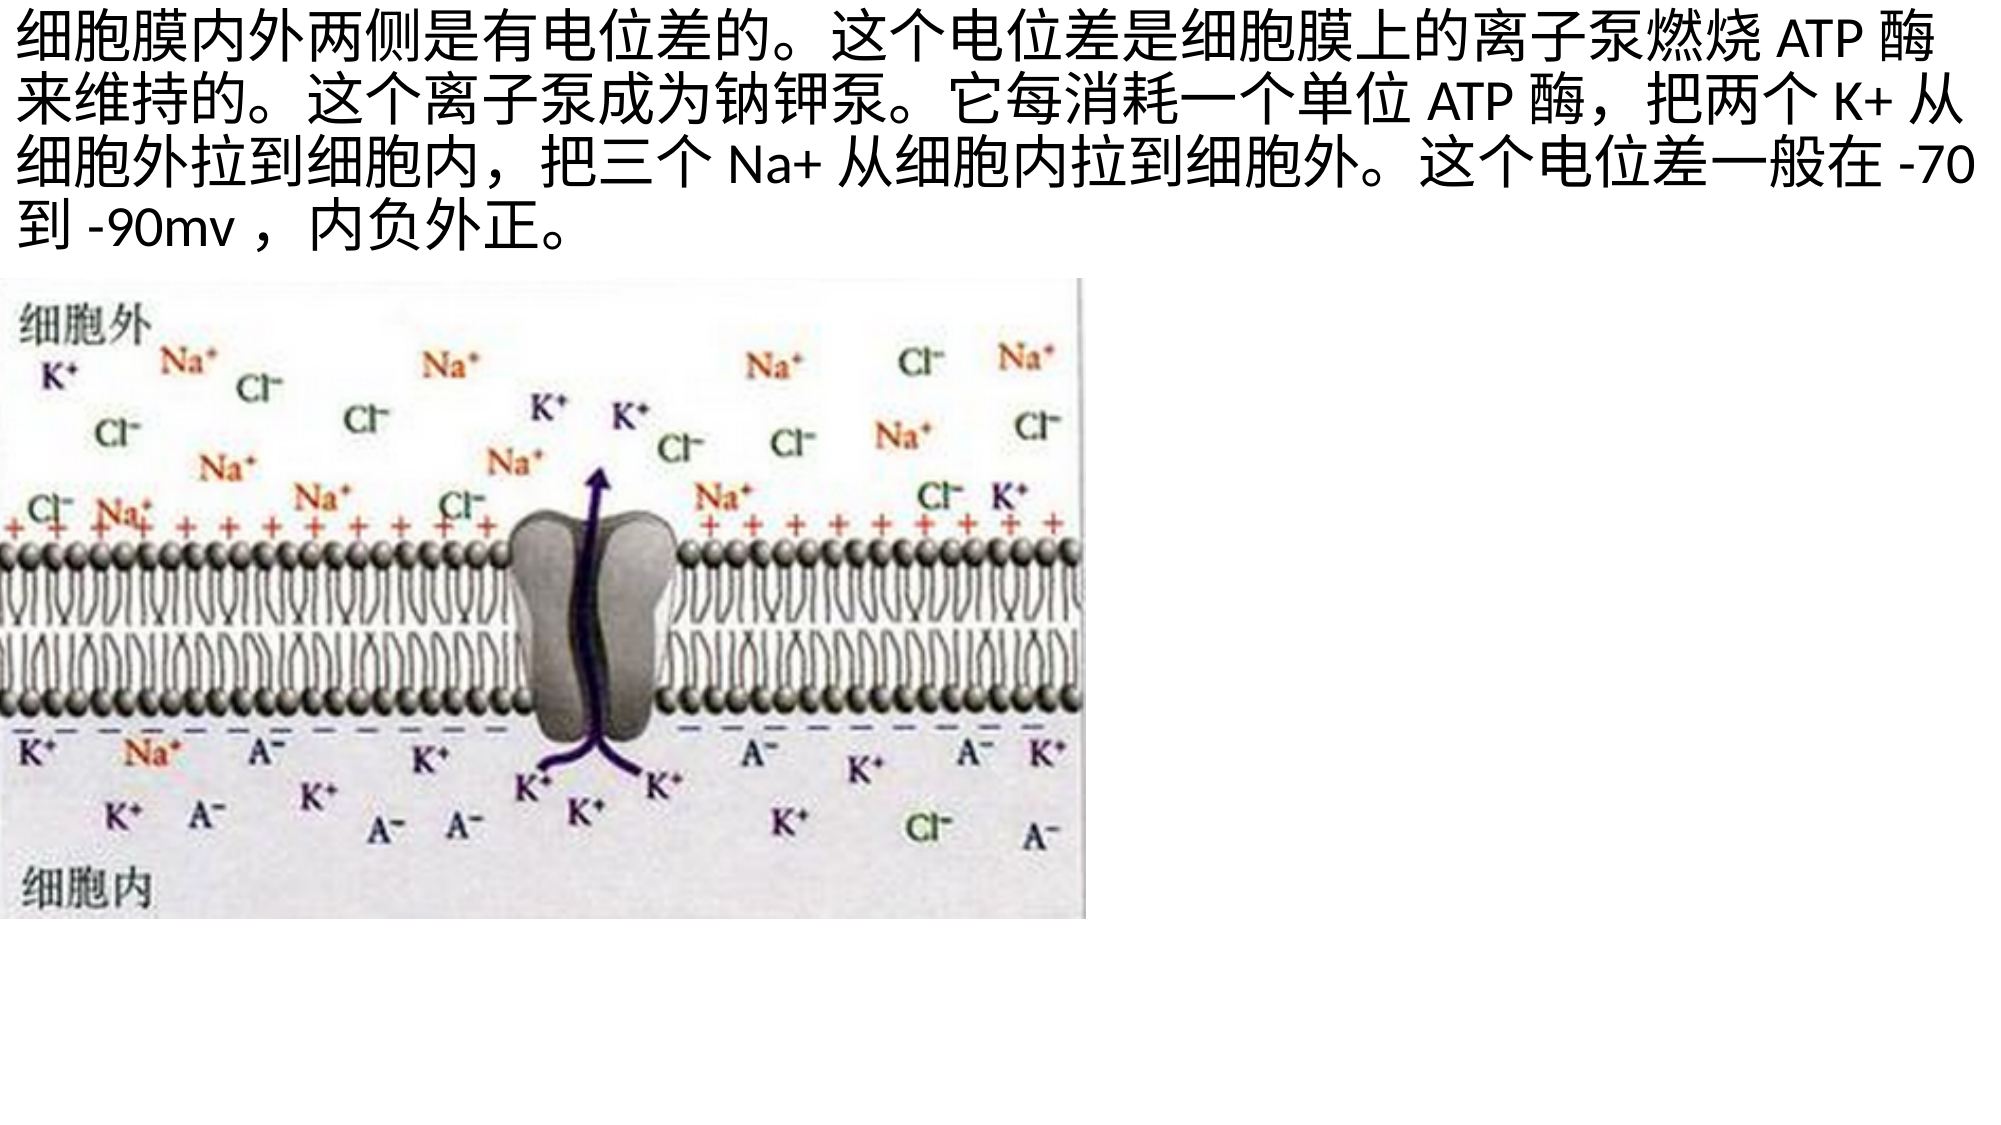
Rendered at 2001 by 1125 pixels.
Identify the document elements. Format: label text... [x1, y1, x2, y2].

picture [0, 278, 1086, 919]
list 细胞膜内外两侧是有电位差的。这个电位差是细胞膜上的离子泵燃烧ATP酶来维持的。这个离子泵成为钠钾泵。它每消耗一个单位ATP酶，把两个K+从细胞外拉到细胞内，把三个Na+从细胞内拉到细胞外。这个电位差一般在-70到-90mv，内负外正。 [0, 0, 2000, 279]
